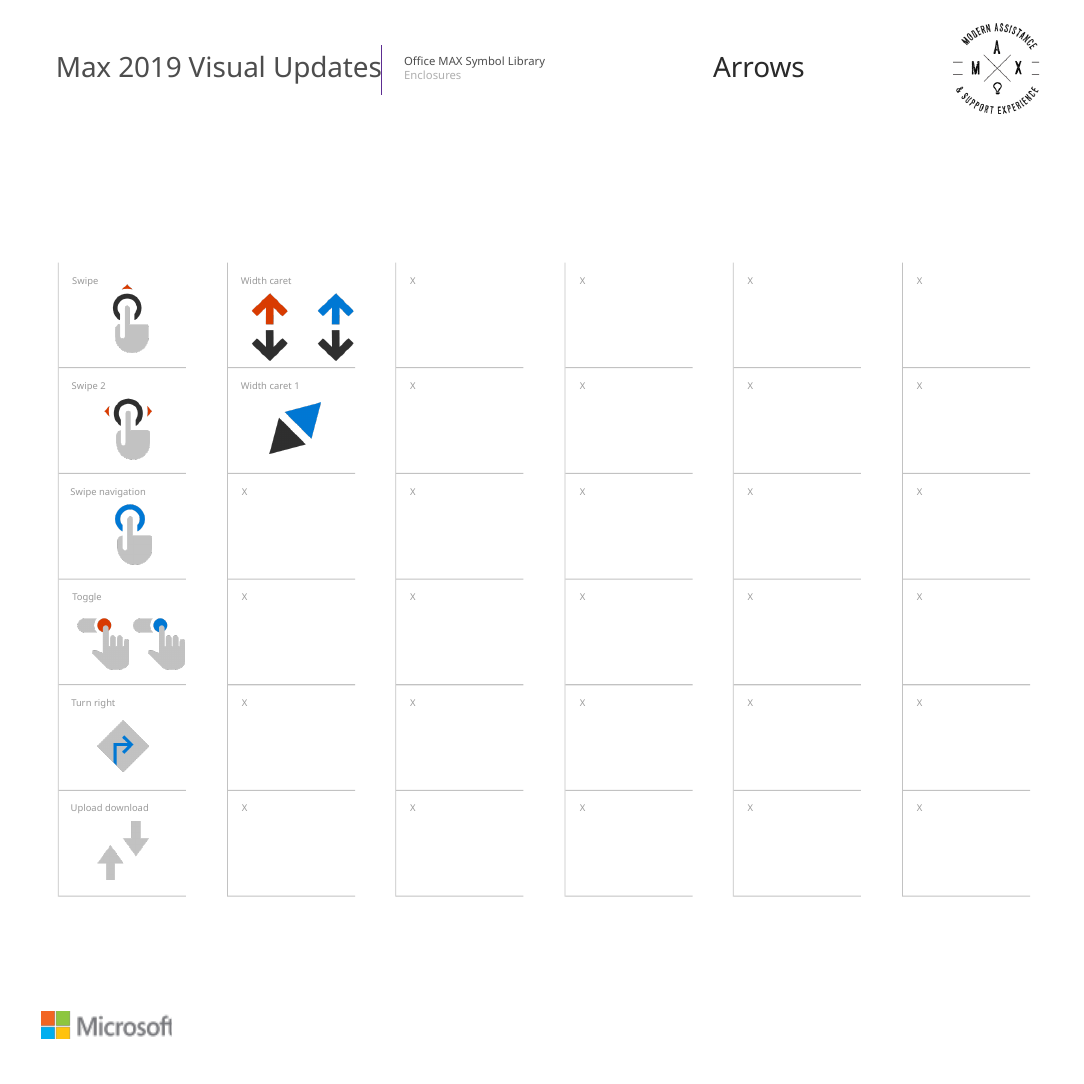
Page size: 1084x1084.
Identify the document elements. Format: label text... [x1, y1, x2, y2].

picture [251, 293, 288, 361]
text_box Arrows [698, 42, 954, 91]
picture [97, 720, 149, 772]
picture [317, 293, 354, 361]
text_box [57, 267, 938, 822]
picture [133, 618, 185, 670]
picture [77, 618, 129, 670]
picture [115, 504, 152, 565]
picture [269, 402, 321, 454]
picture [104, 398, 152, 460]
picture [97, 821, 149, 880]
picture [112, 284, 149, 353]
